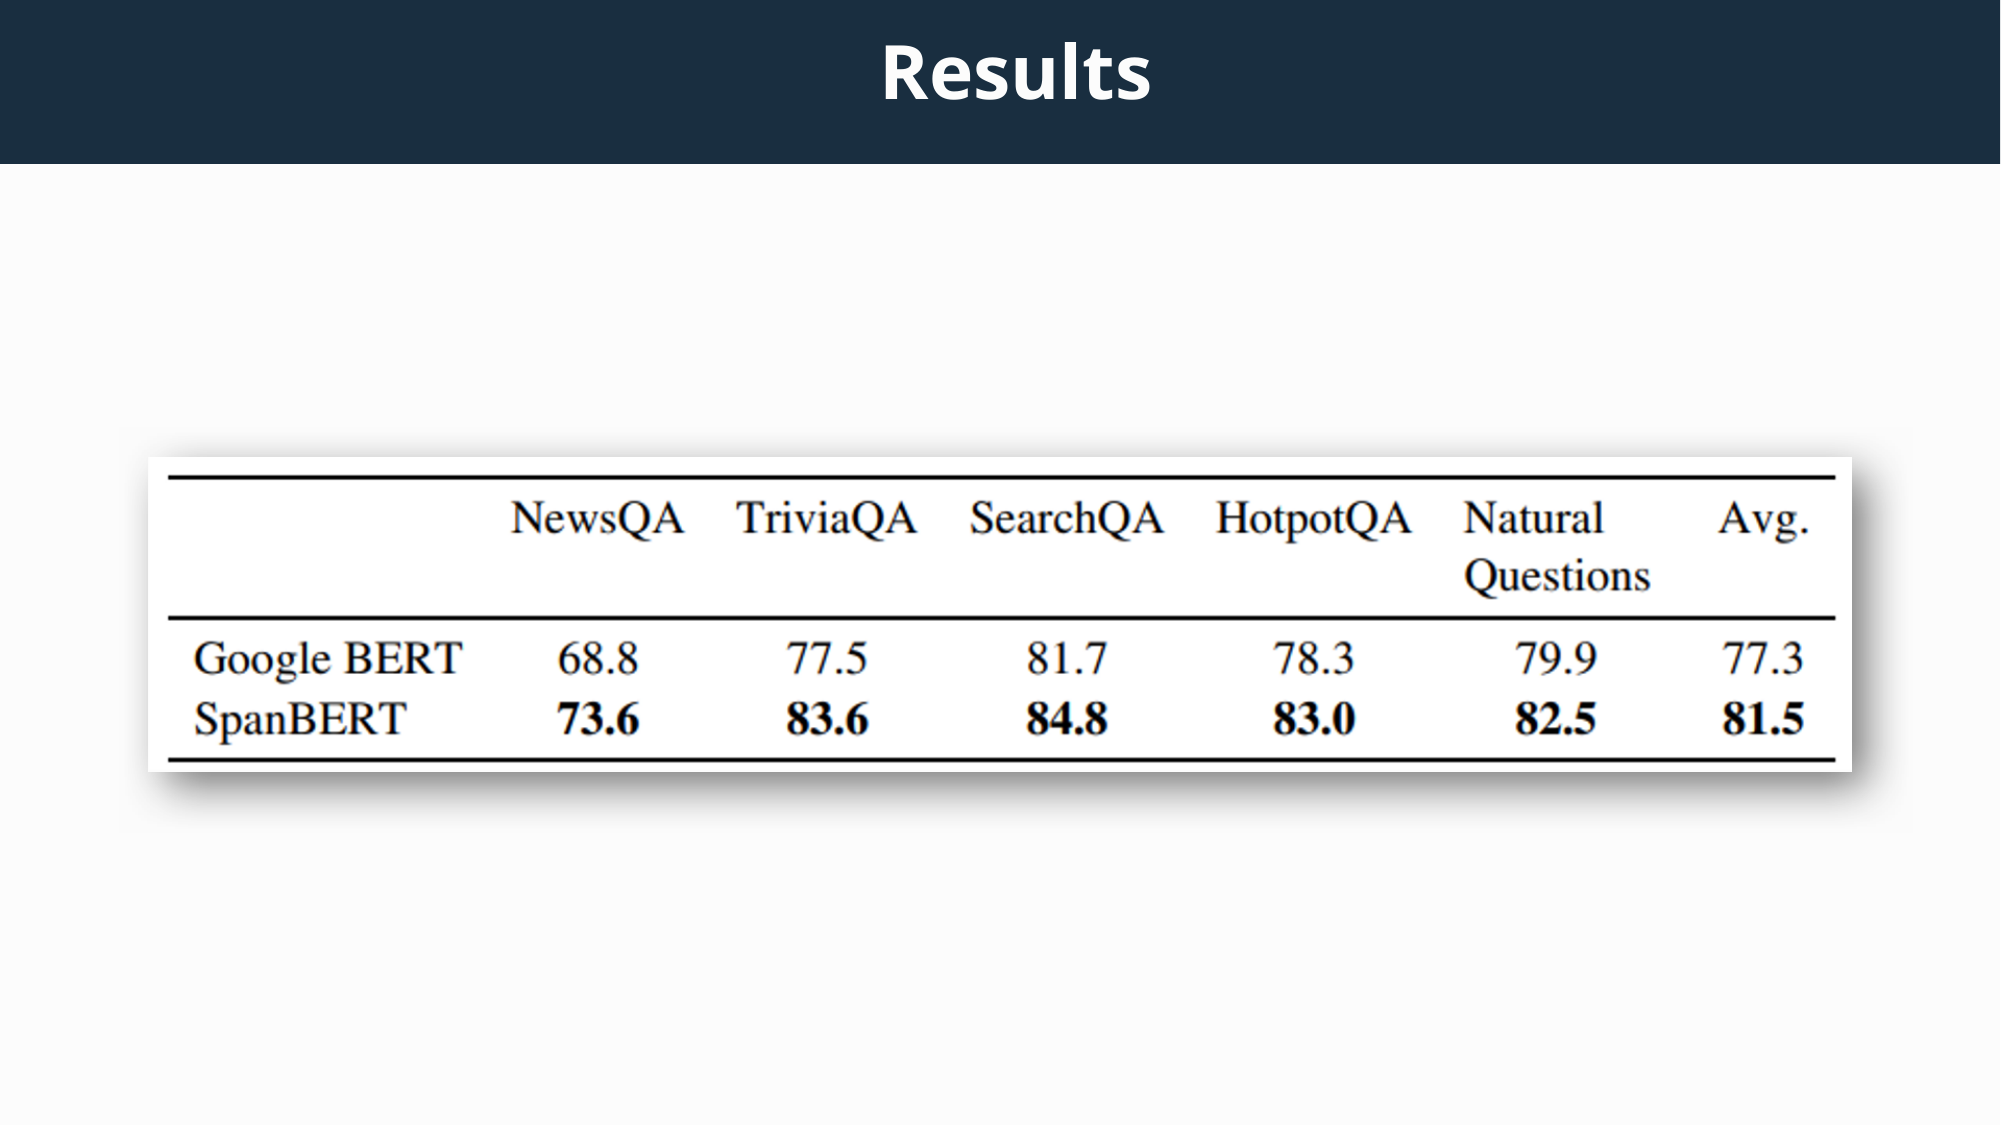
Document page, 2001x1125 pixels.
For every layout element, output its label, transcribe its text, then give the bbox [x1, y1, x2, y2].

picture [148, 457, 1852, 773]
title Results [255, 0, 1777, 160]
